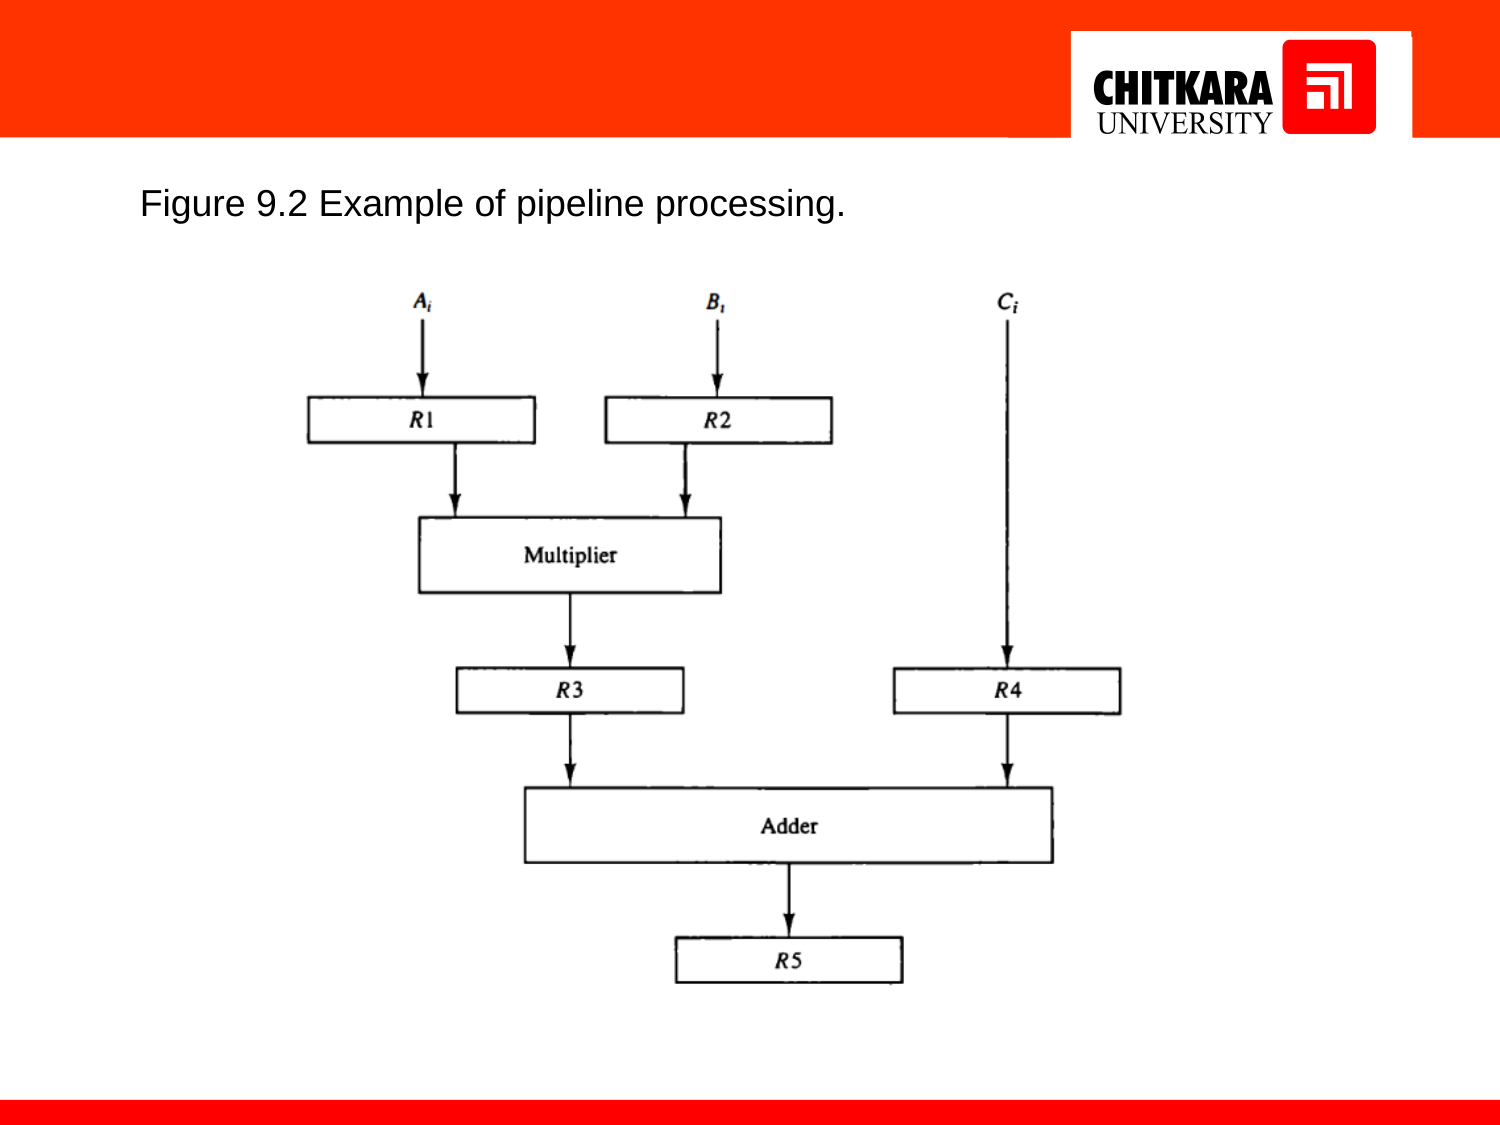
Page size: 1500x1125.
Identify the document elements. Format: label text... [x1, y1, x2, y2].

picture [1074, 37, 1391, 138]
text_box Figure 9.2 Example of pipeline processing. [125, 171, 1203, 232]
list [262, 262, 1169, 1006]
